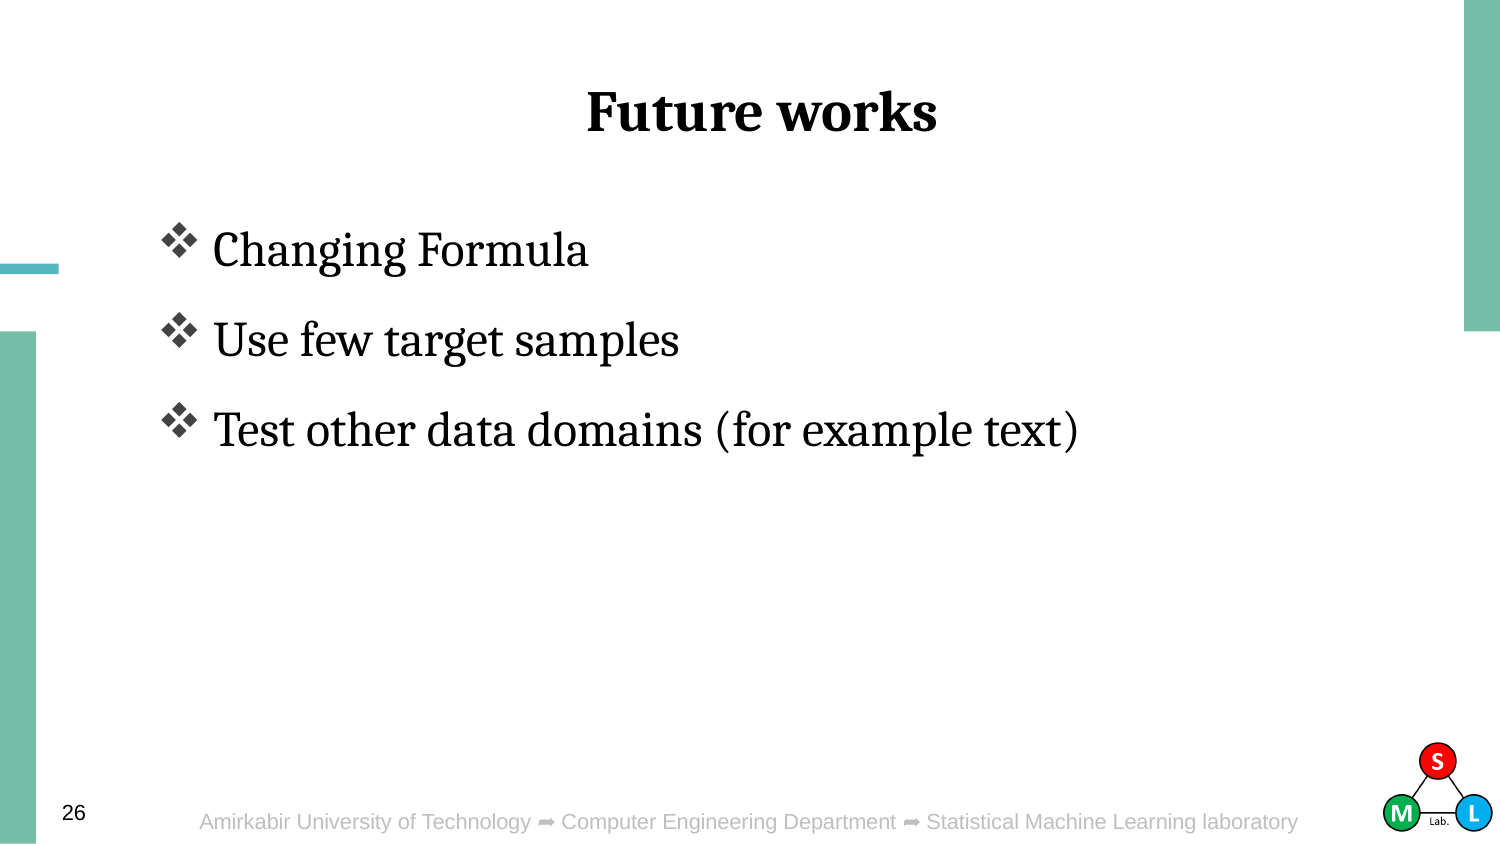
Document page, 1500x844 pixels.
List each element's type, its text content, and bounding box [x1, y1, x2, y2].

list Changing Formula Use few target samples Test other data domains (for example text) [117, 171, 1383, 757]
picture [1374, 737, 1500, 833]
title Future works [124, 61, 1376, 156]
